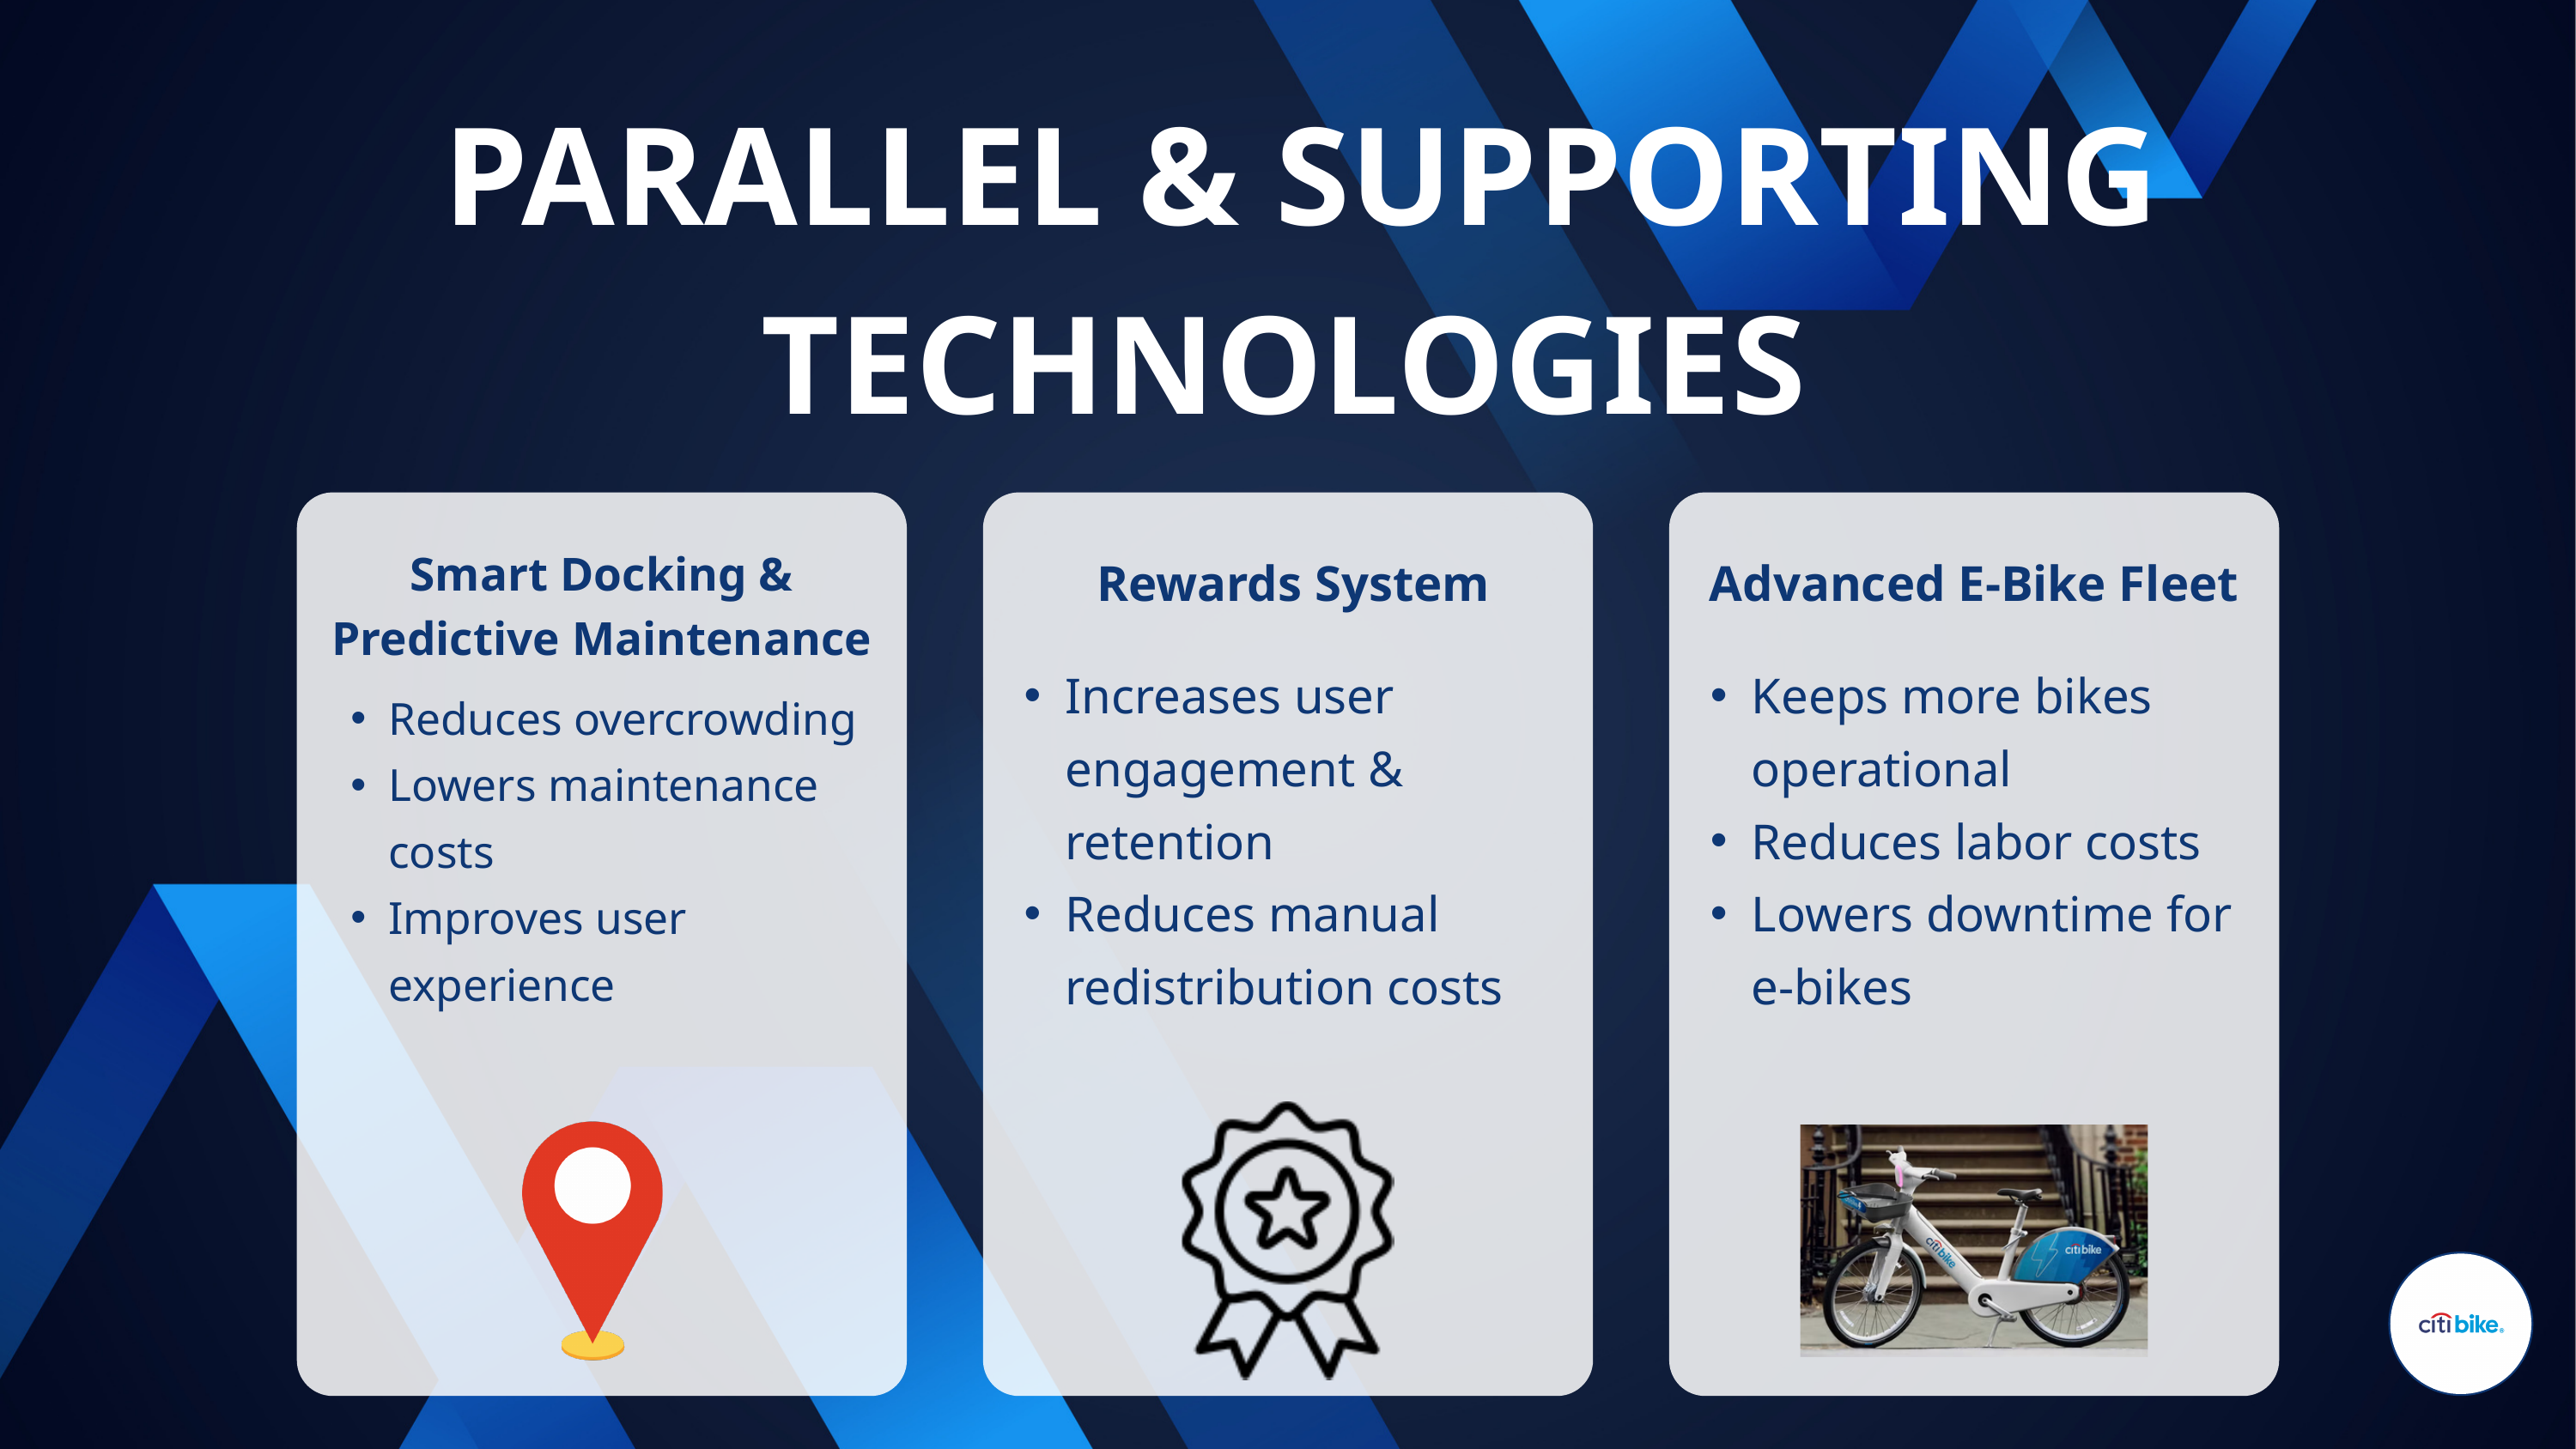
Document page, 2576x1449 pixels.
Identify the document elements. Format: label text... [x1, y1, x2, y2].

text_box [1668, 492, 2280, 1397]
text_box [0, 0, 2576, 1449]
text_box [2388, 1251, 2534, 1397]
text_box PARALLEL & SUPPORTING TECHNOLOGIES [26, 63, 2576, 442]
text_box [296, 492, 908, 1397]
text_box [982, 492, 1594, 1397]
